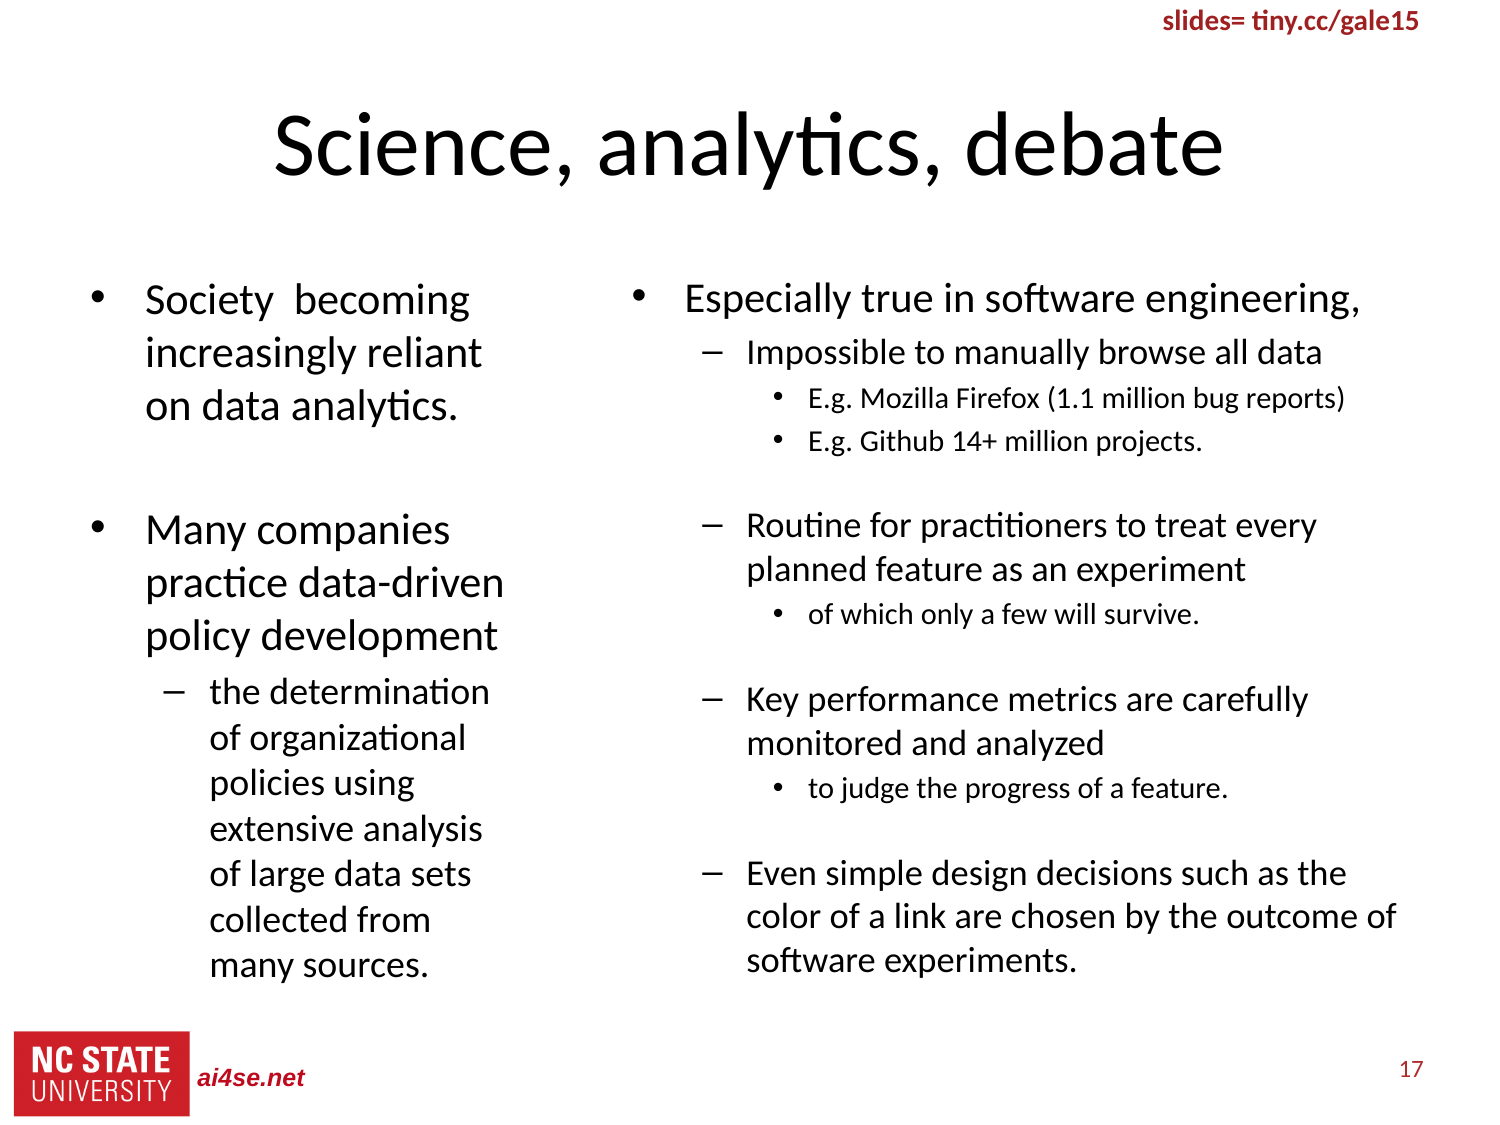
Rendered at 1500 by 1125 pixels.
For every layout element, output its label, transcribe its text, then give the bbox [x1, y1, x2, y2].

picture [13, 1030, 191, 1118]
list Especially true in software engineering, Impossible to manually browse all data E.g. Mozilla Firefox (1.1 million bug reports) E.g. Github 14+ million projects. Routine for practitioners to treat every planned feature as an experiment of which only a few will survive. Key performance metrics are carefully monitored and analyzed to judge the progress of a feature. Even simple design decisions such as the color of a link are chosen by the outcome of software experiments. [616, 262, 1425, 1005]
title Science, analytics, debate [75, 45, 1425, 233]
list Society becoming increasingly reliant on data analytics. Many companies practice data-driven policy development the determination of organizational policies using extensive analysis of large data sets collected from many sources. [75, 262, 525, 1005]
